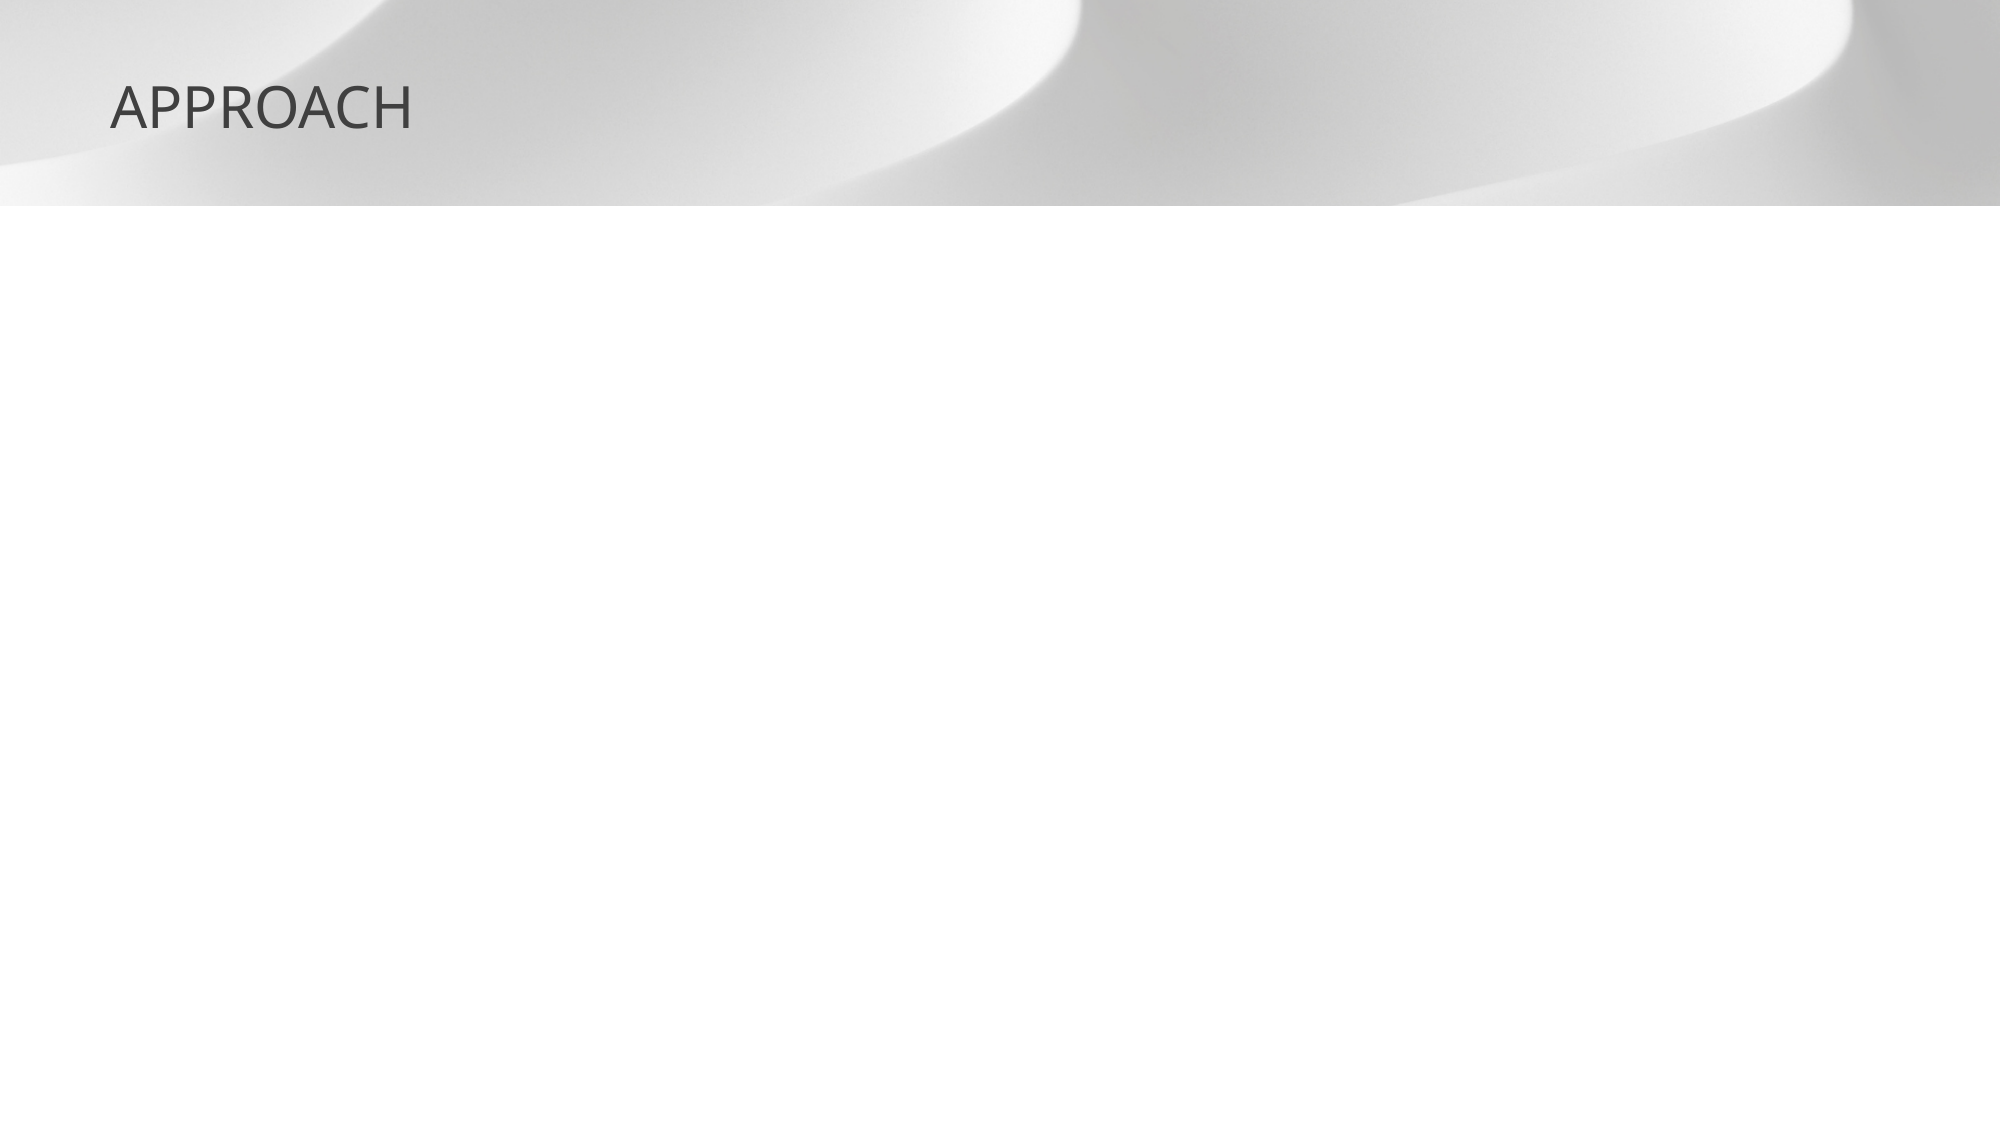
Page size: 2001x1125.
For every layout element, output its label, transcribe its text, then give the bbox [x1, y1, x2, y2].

picture [0, 0, 2000, 206]
title APPROACH [95, 57, 1905, 148]
